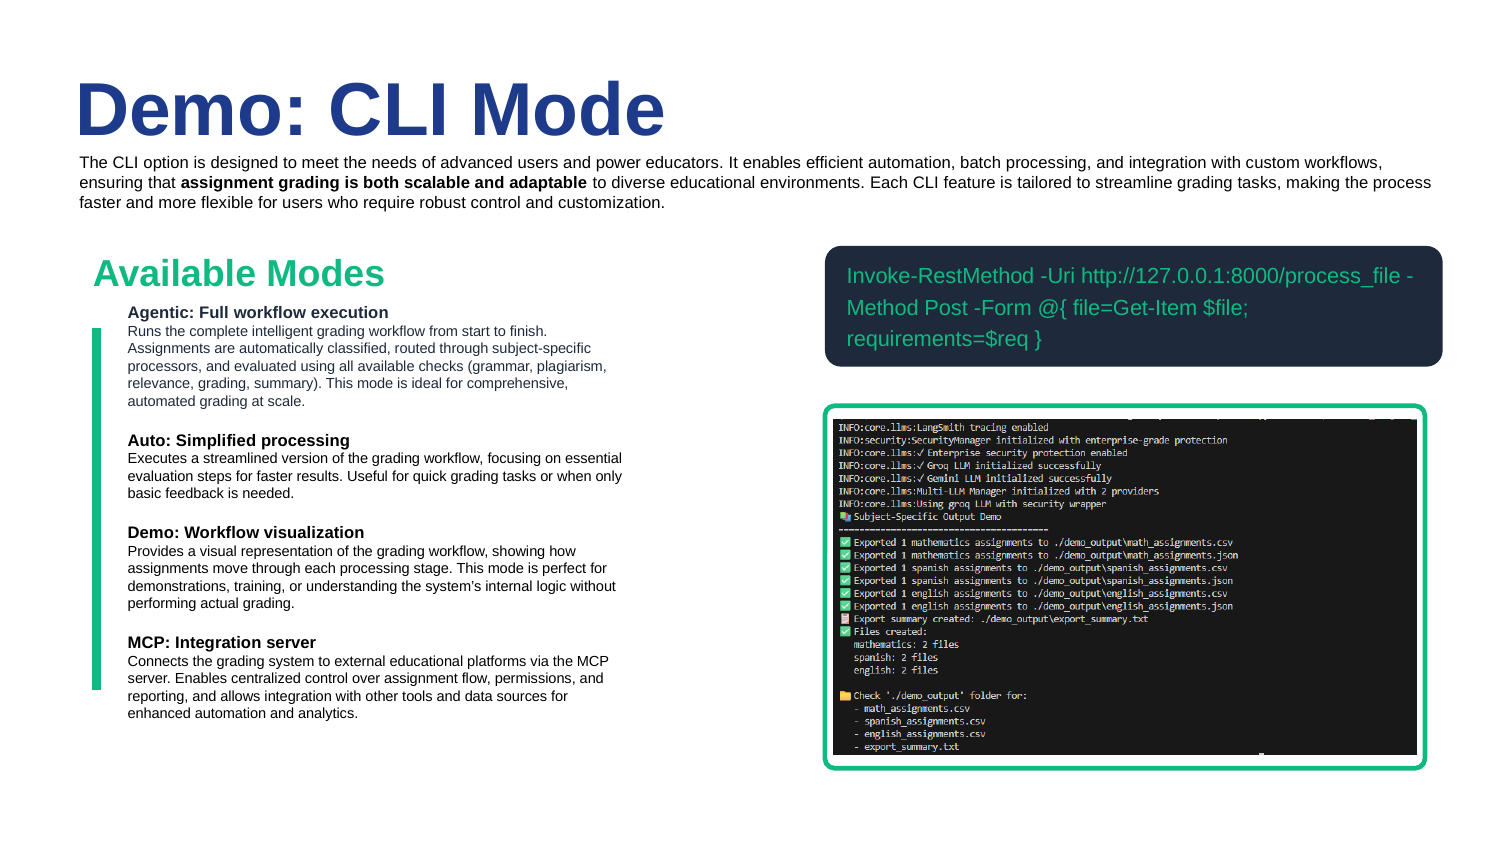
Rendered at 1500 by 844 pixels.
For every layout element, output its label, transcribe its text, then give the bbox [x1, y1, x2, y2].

text_box [824, 405, 1425, 769]
text_box The CLI option is designed to meet the needs of advanced users and power educators. It enables efficient automation, batch processing, and integration with custom workflows, ensuring that assignment grading is both scalable and adaptable to diverse educational environments. Each CLI feature is tailored to streamline grading tasks, making the process faster and more flexible for users who require robust control and customization. [79, 152, 1443, 207]
text_box Available Modes [92, 243, 705, 294]
text_box Demo: CLI Mode [74, 74, 766, 150]
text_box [824, 245, 1443, 369]
picture [833, 419, 1417, 755]
text_box Agentic: Full workflow execution Runs the complete intelligent grading workflow from start to finish. Assignments are automatically classified, routed through subject-specific processors, and evaluated using all available checks (grammar, plagiarism, relevance, grading, summary). This mode is ideal for comprehensive, automated grading at scale. Auto: Simplified processing Executes a streamlined version of the grading workflow, focusing on essential evaluation steps for faster results. Useful for quick grading tasks or when only basic feedback is needed. Demo: Workflow visualization Provides a visual representation of the grading workflow, showing how assignments move through each processing stage. This mode is perfect for demonstrations, training, or understanding the system’s internal logic without performing actual grading. MCP: Integration server Connects the grading system to external educational platforms via the MCP server. Enables centralized control over assignment flow, permissions, and reporting, and allows integration with other tools and data sources for enhanced automation and analytics. [113, 302, 624, 748]
text_box [92, 328, 101, 690]
